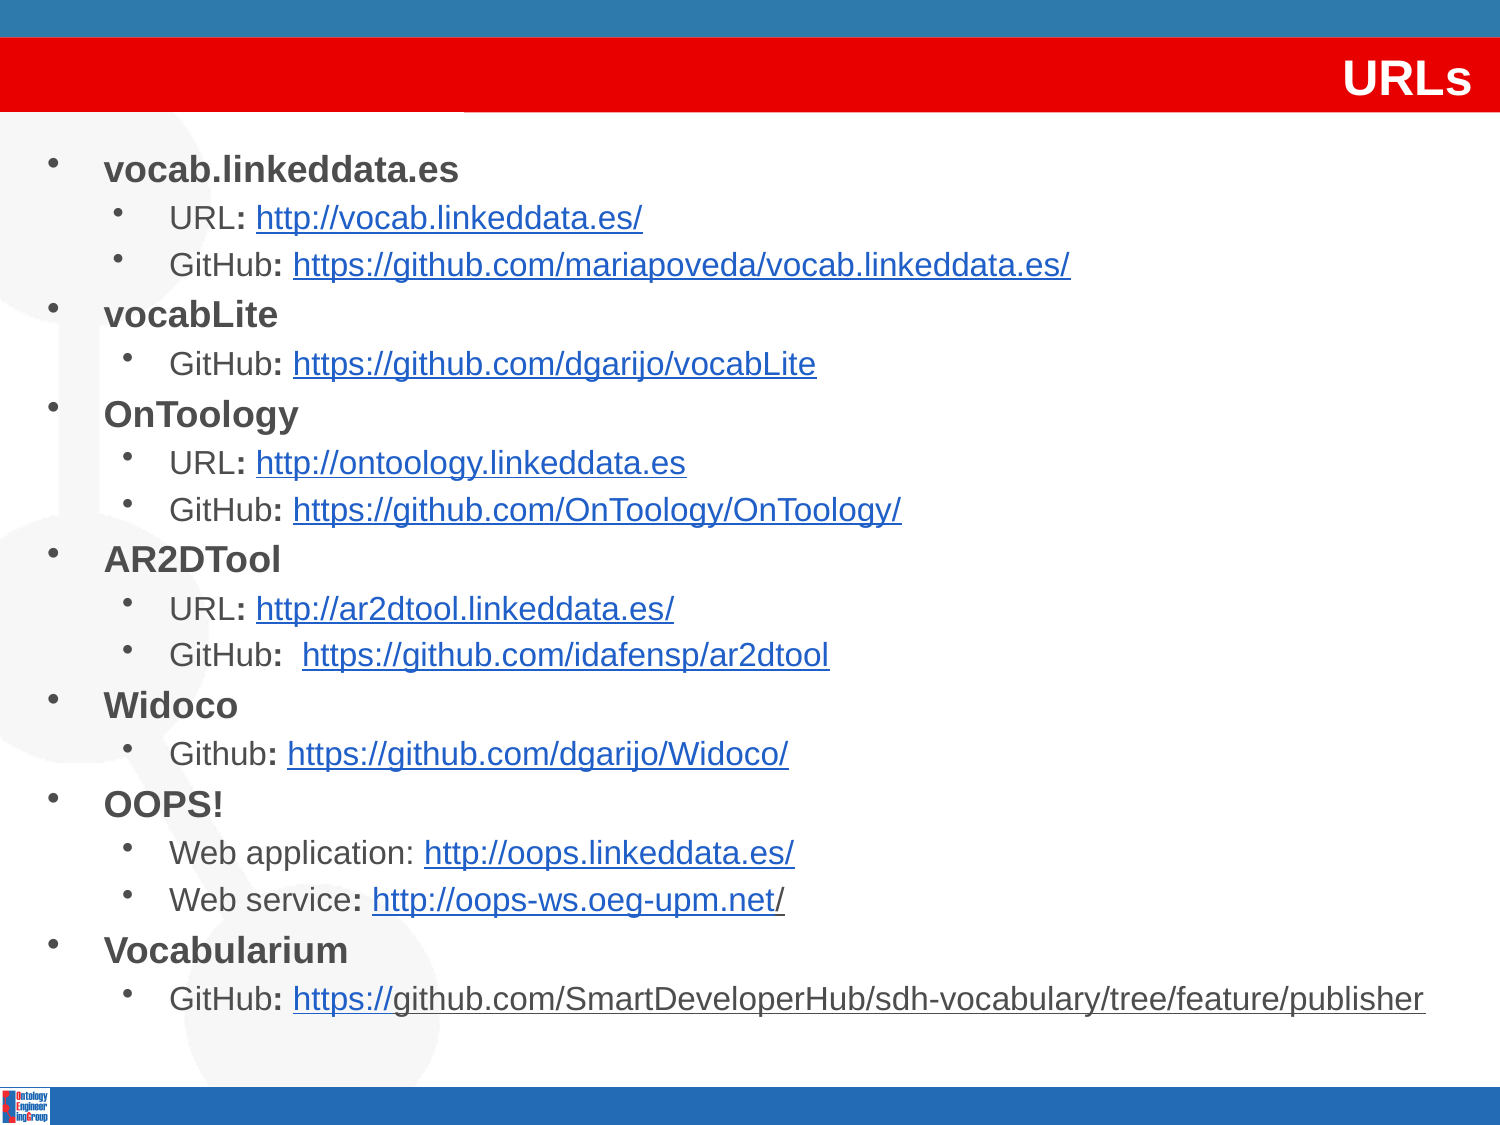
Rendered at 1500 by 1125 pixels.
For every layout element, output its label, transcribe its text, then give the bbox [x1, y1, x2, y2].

picture [0, 112, 1500, 1125]
list vocab.linkeddata.es URL: http://vocab.linkeddata.es/ GitHub: https://github.com/mariapoveda/vocab.linkeddata.es/ vocabLite GitHub: https://github.com/dgarijo/vocabLite OnToology URL: http://ontoology.linkeddata.es GitHub: https://github.com/OnToology/OnToology/ AR2DTool URL: http://ar2dtool.linkeddata.es/ GitHub: https://github.com/idafensp/ar2dtool Widoco Github: https://github.com/dgarijo/Widoco/ OOPS! Web application: http://oops.linkeddata.es/ Web service: http://oops-ws.oeg-upm.net/ Vocabularium GitHub: https://github.com/SmartDeveloperHub/sdh-vocabulary/tree/feature/publisher [41, 136, 1488, 1071]
title URLs [212, 49, 1488, 101]
